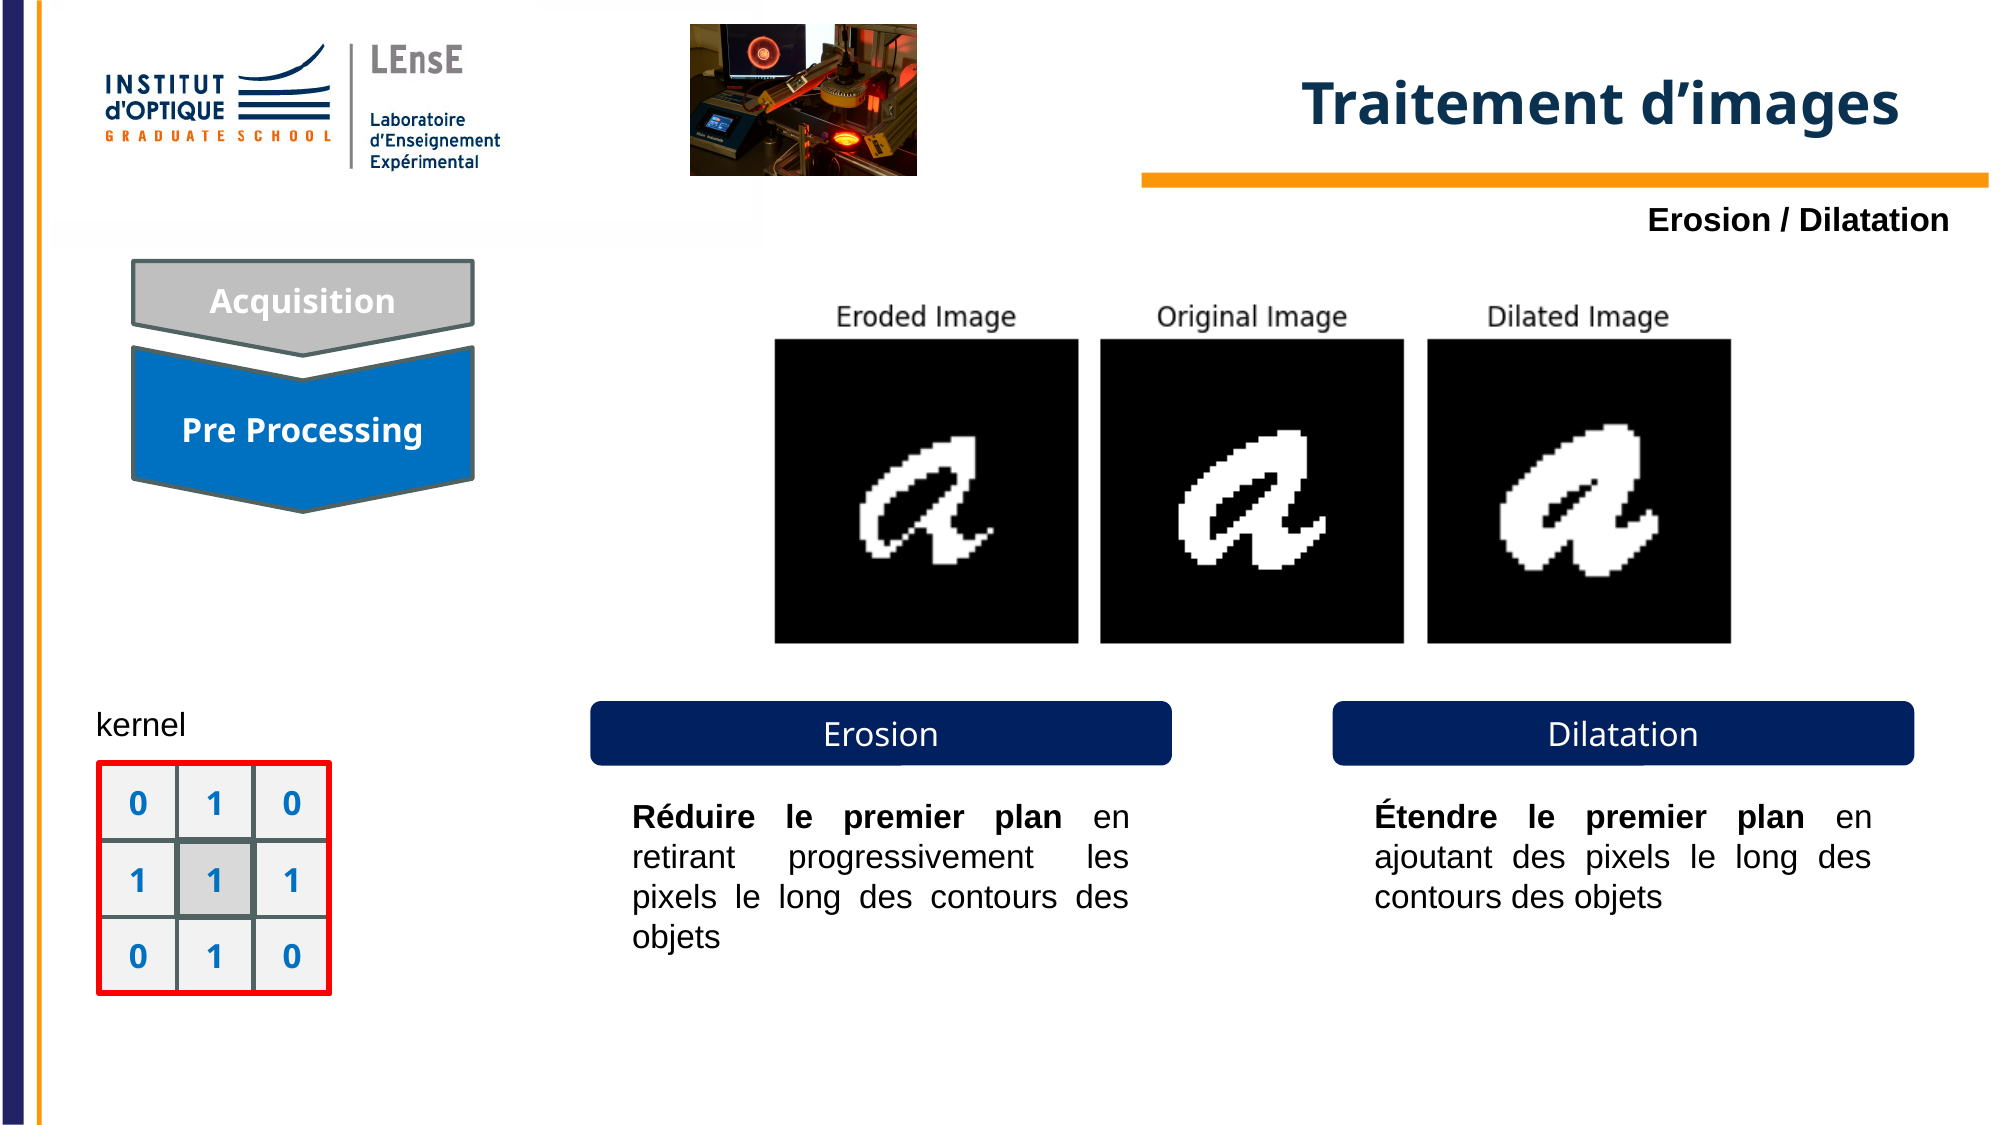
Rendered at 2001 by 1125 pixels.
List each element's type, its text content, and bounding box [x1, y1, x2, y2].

text_box Pre Processing [131, 345, 475, 514]
text_box Réduire le premier plan en retirant progressivement les pixels le long des contours des objets [617, 787, 1145, 963]
text_box Acquisition [131, 258, 475, 358]
text_box Erosion / Dilatation [1448, 191, 1966, 246]
picture [772, 286, 1736, 650]
title Traitement d’images [922, 45, 1916, 158]
text_box kernel [81, 695, 273, 751]
text_box Dilatation [1330, 698, 1917, 768]
text_box 1 [175, 838, 256, 919]
picture [51, 0, 917, 250]
text_box Erosion [588, 698, 1175, 768]
text_box [55, 11, 752, 220]
text_box Étendre le premier plan en ajoutant des pixels le long des contours des objets [1359, 787, 1888, 923]
text_box [97, 761, 331, 995]
text_box [1141, 172, 1989, 188]
